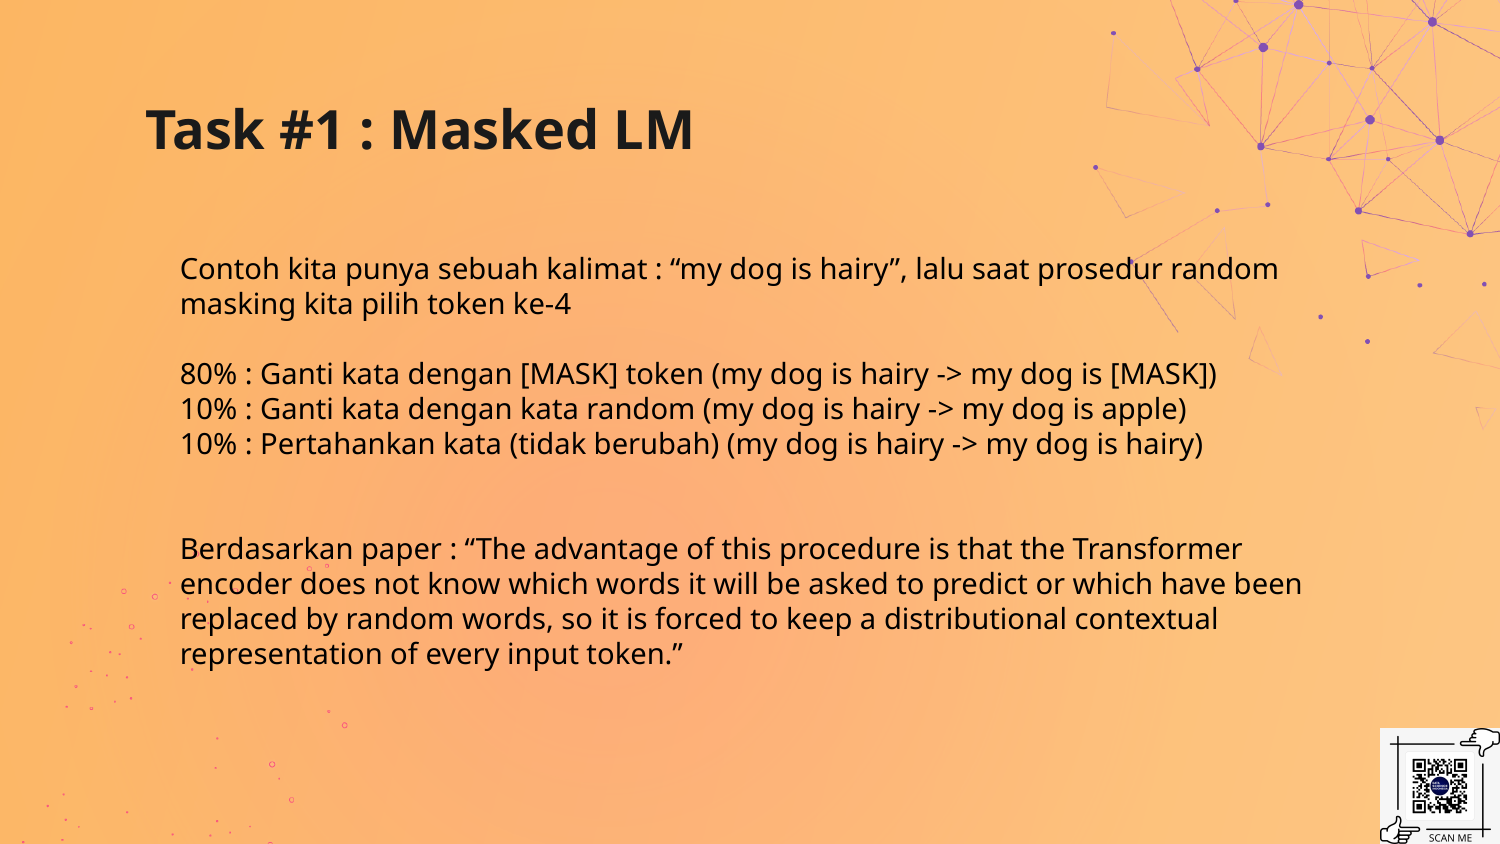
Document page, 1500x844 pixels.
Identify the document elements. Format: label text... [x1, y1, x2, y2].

text_box Task #1 : Masked LM [130, 80, 1392, 168]
picture [0, 0, 1500, 844]
text_box Contoh kita punya sebuah kalimat : “my dog is hairy”, lalu saat prosedur random masking kita pilih token ke-4 80% : Ganti kata dengan [MASK] token (my dog is hairy -> my dog is [MASK]) 10% : Ganti kata dengan kata random (my dog is hairy -> my dog is apple) 10% : Pertahankan kata (tidak berubah) (my dog is hairy -> my dog is hairy) Berdasarkan paper : “The advantage of this procedure is that the Transformer encoder does not know which words it will be asked to predict or which have been replaced by random words, so it is forced to keep a distributional contextual representation of every input token.” [164, 235, 1373, 778]
